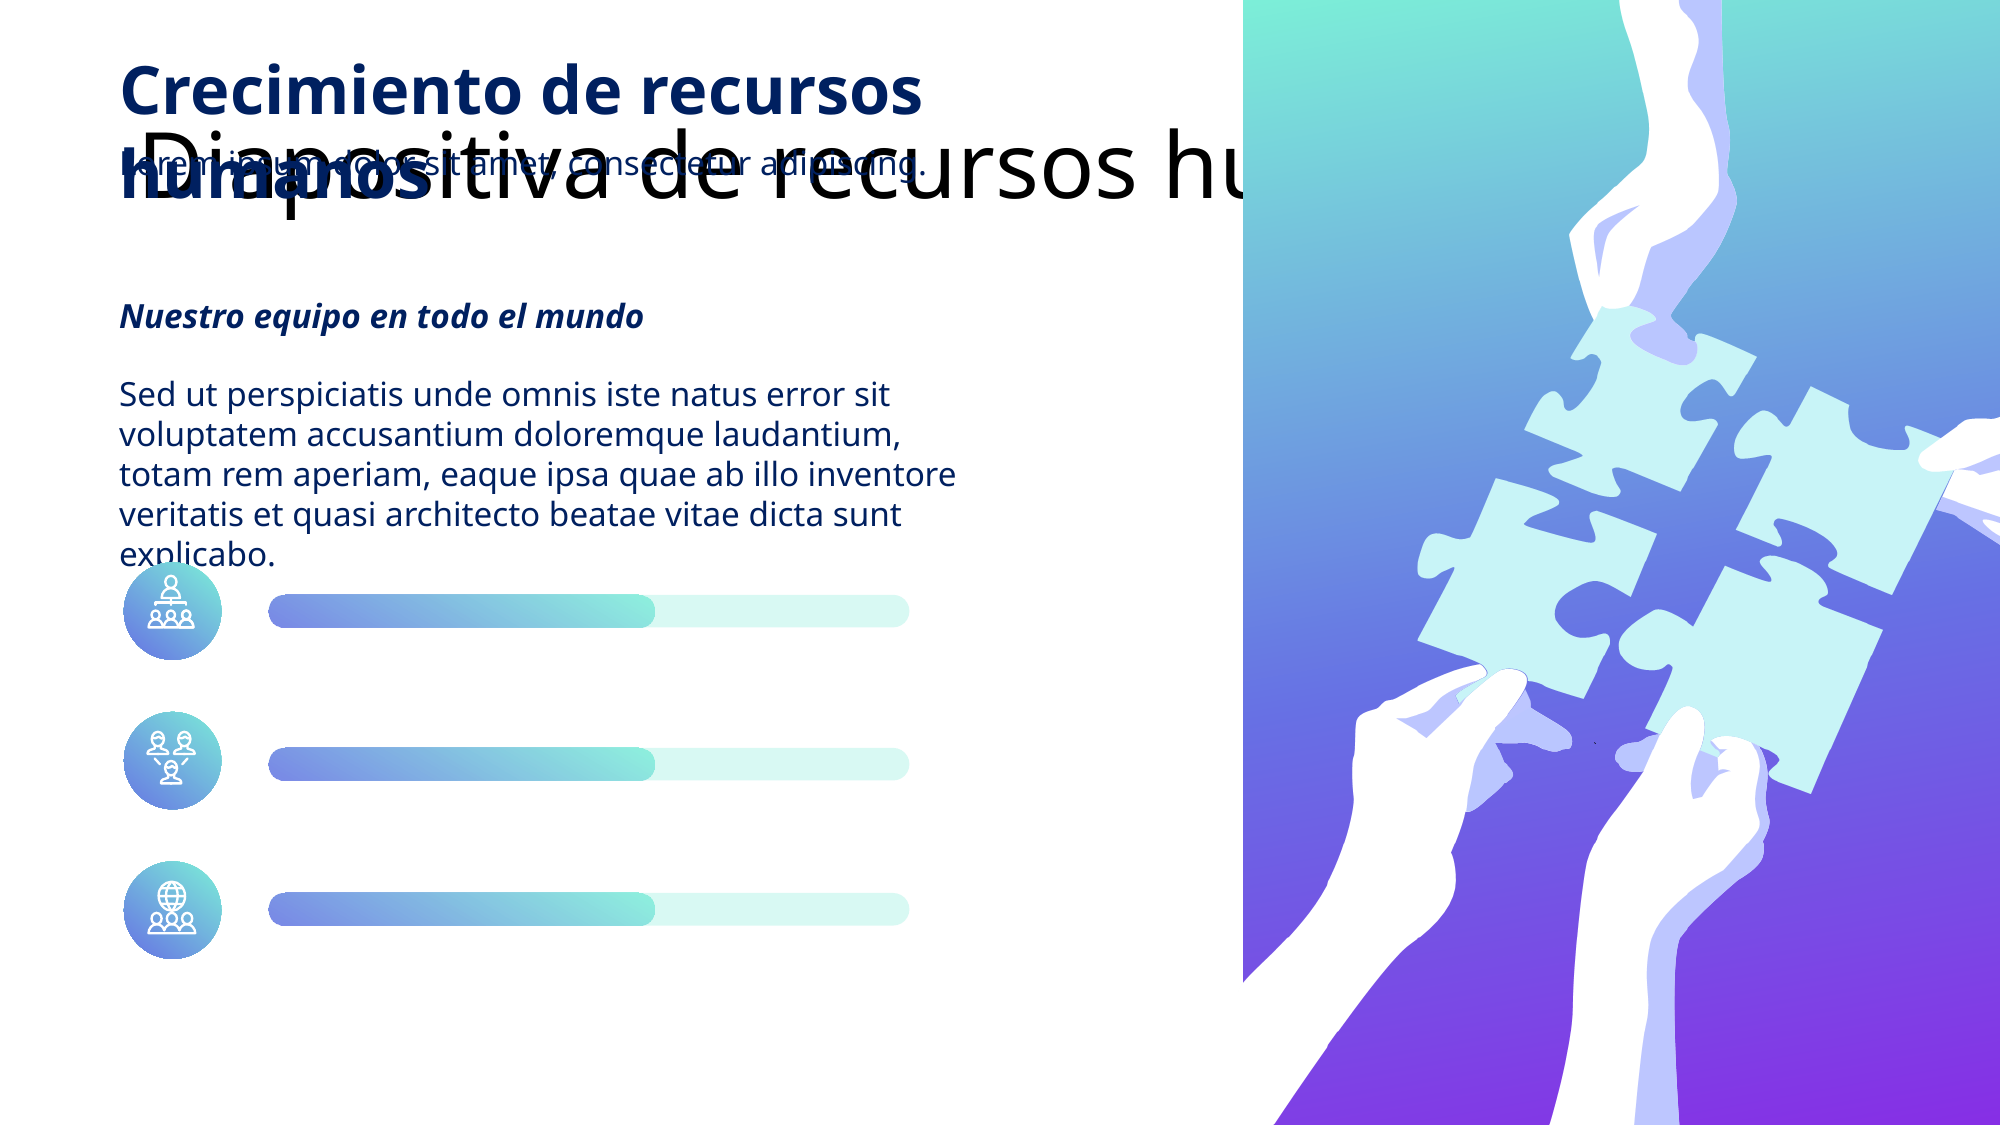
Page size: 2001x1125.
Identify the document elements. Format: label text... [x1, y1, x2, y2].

text_box Lorem ipsum dolor sit amet, consectetur adipiscing. [119, 141, 1141, 182]
text_box Crecimiento de recursos humanos [119, 44, 1216, 112]
text_box Nuestro equipo en todo el mundo [119, 295, 826, 336]
picture [1238, 0, 2000, 1125]
title Diapositiva de recursos humanos 8 [137, 59, 1238, 278]
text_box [119, 562, 910, 959]
text_box Sed ut perspiciatis unde omnis iste natus error sit voluptatem accusantium doloremque laudantium, totam rem aperiam, eaque ipsa quae ab illo inventore veritatis et quasi architecto beatae vitae dicta sunt explicabo. [119, 373, 1000, 573]
